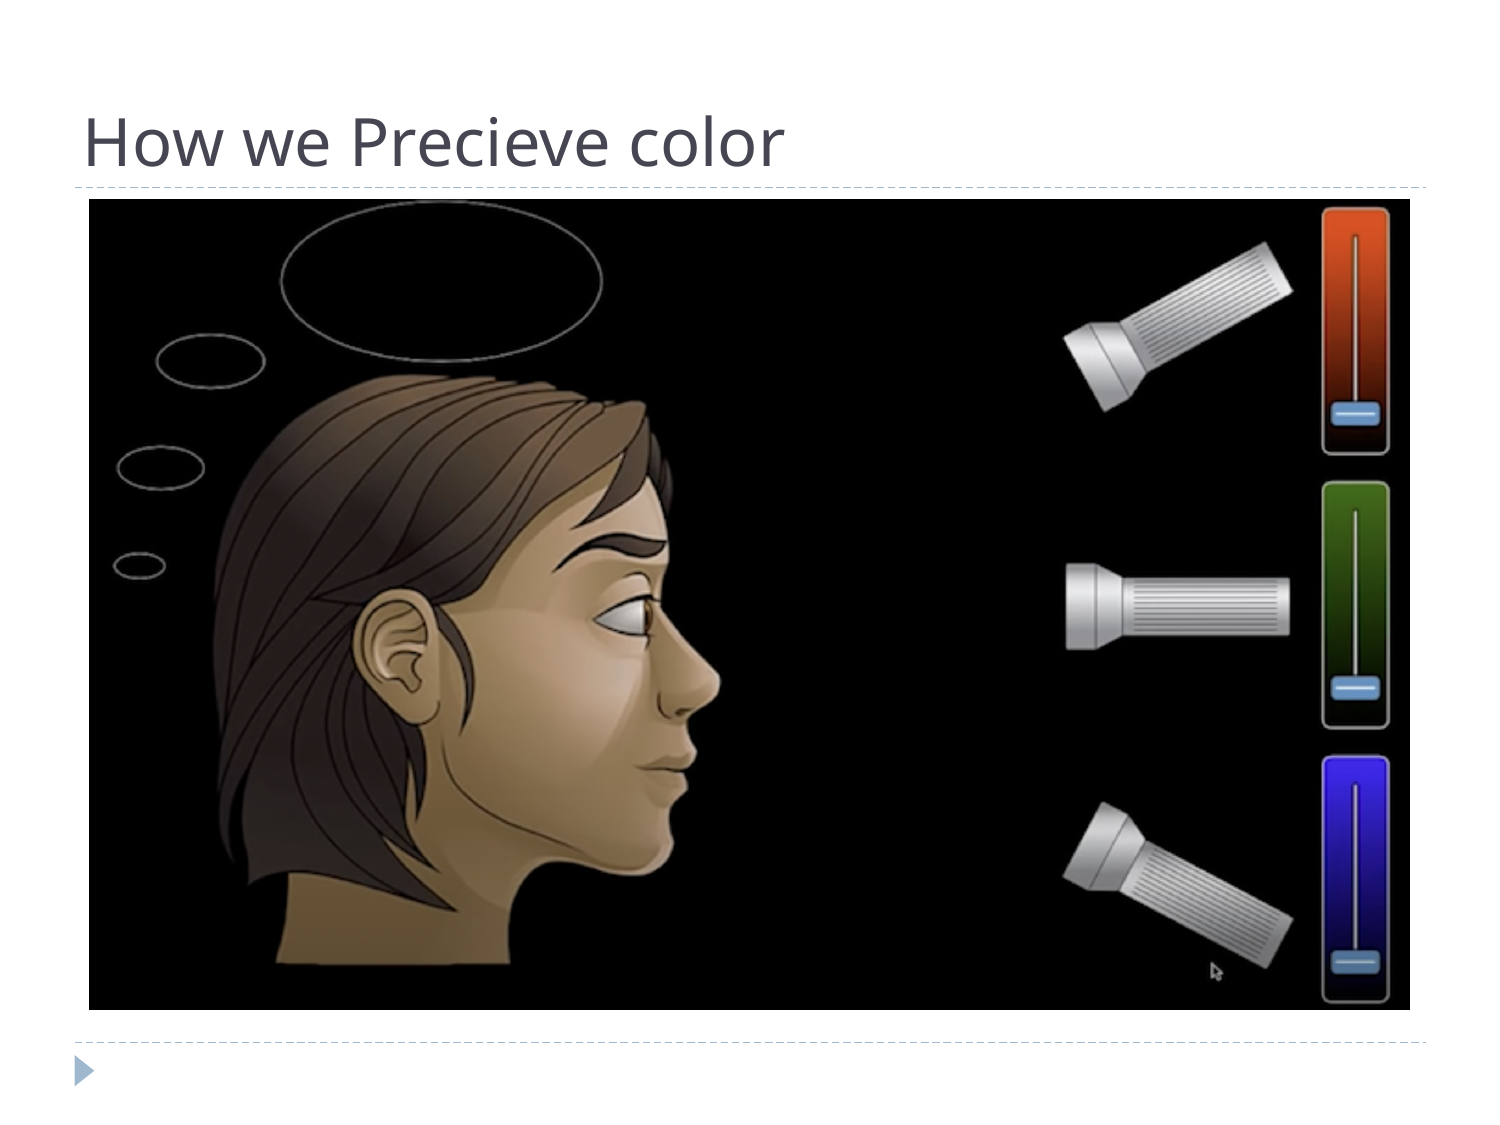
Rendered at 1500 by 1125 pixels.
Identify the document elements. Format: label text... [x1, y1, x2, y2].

title How we Precieve color [74, 24, 1426, 188]
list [89, 199, 1411, 1011]
